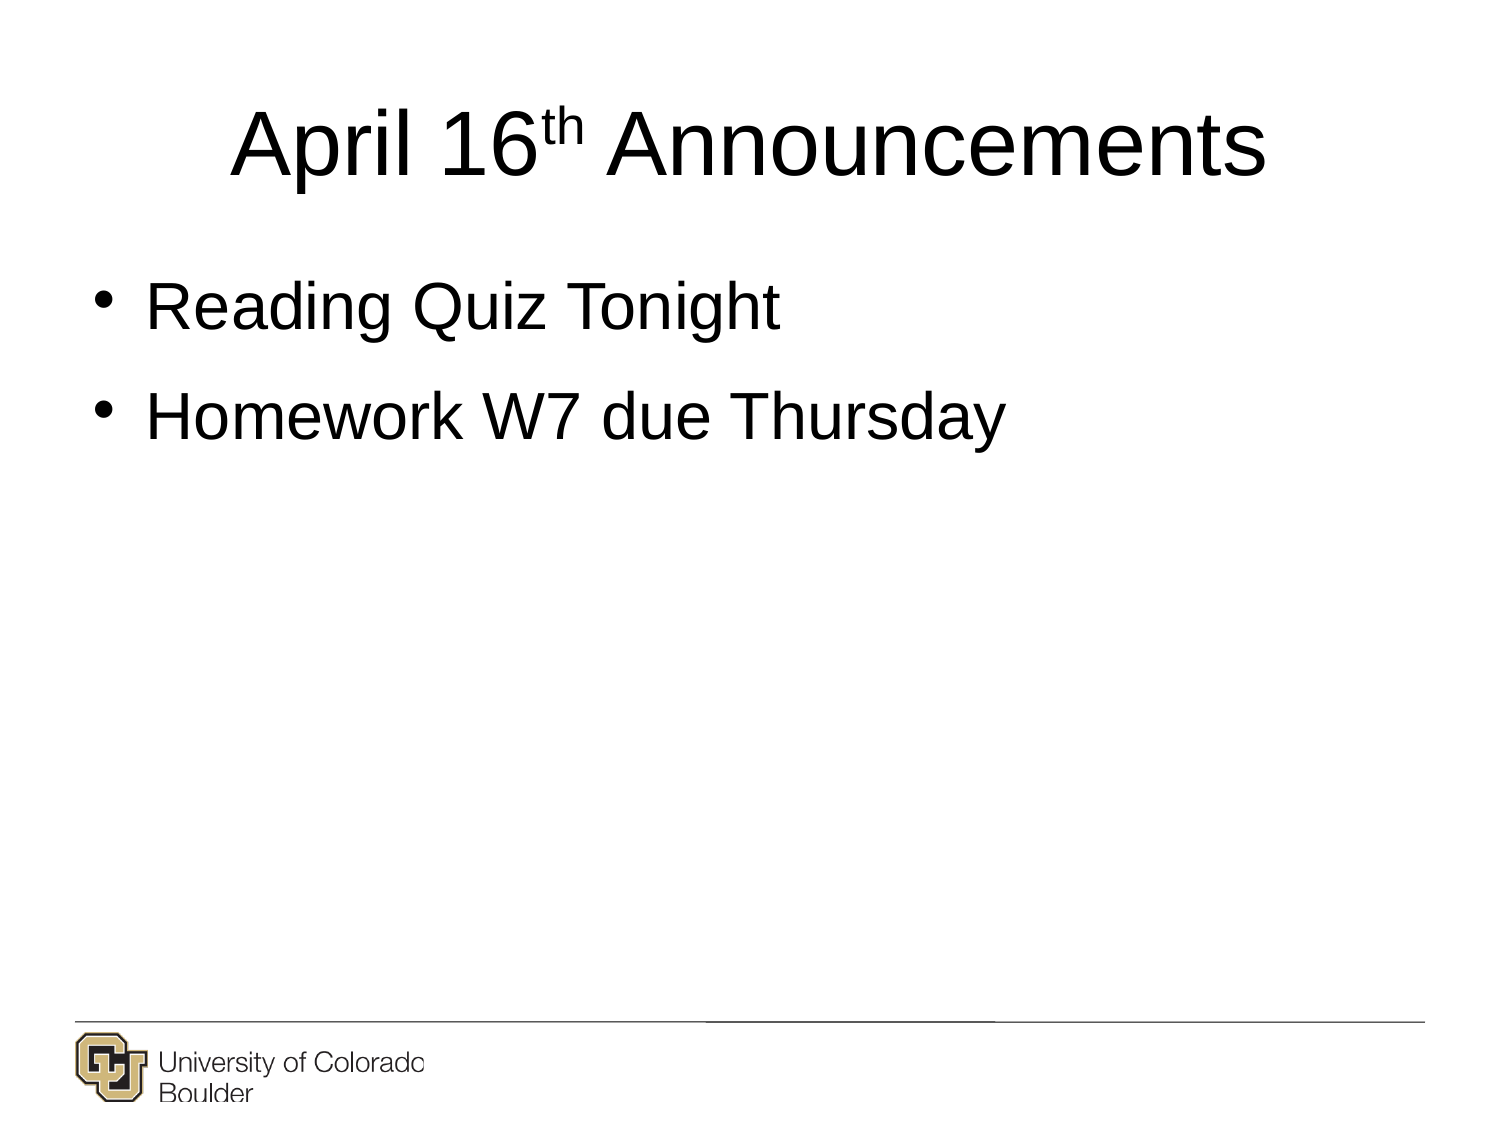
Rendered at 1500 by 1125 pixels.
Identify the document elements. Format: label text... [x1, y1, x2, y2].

title April 16th Announcements [75, 44, 1425, 233]
list Reading Quiz Tonight Homework W7 due Thursday [75, 263, 1425, 916]
